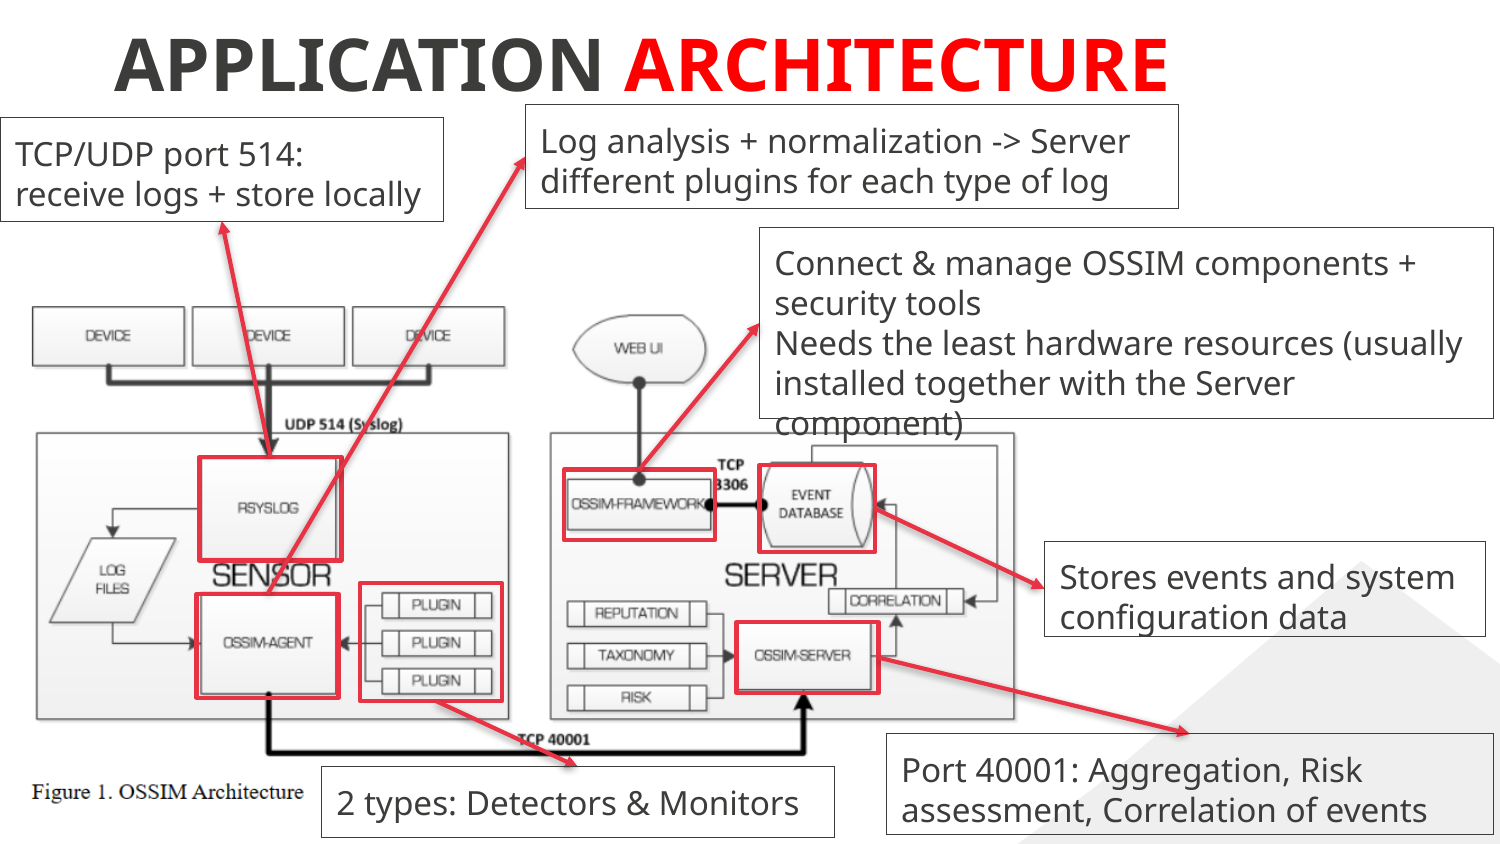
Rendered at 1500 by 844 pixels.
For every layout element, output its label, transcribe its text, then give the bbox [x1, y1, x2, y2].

title APPLICATION ARCHITECTURE [99, 3, 1364, 98]
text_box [435, 700, 579, 768]
text_box TCP/UDP port 514: receive logs + store locally [0, 117, 444, 222]
text_box Port 40001: Aggregation, Risk assessment, Correlation of events [886, 733, 1494, 835]
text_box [639, 322, 760, 470]
text_box Connect & manage OSSIM components + security tools Needs the least hardware resources (usually installed together with the Server component) [759, 227, 1494, 419]
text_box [874, 508, 1045, 589]
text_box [878, 657, 1191, 735]
text_box Stores events and system configuration data [1070, 541, 1486, 637]
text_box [267, 156, 526, 595]
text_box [221, 220, 262, 457]
picture [23, 286, 1067, 809]
text_box Log analysis + normalization -> Server different plugins for each type of log [525, 104, 1179, 209]
text_box 2 types: Detectors & Monitors [321, 817, 835, 838]
